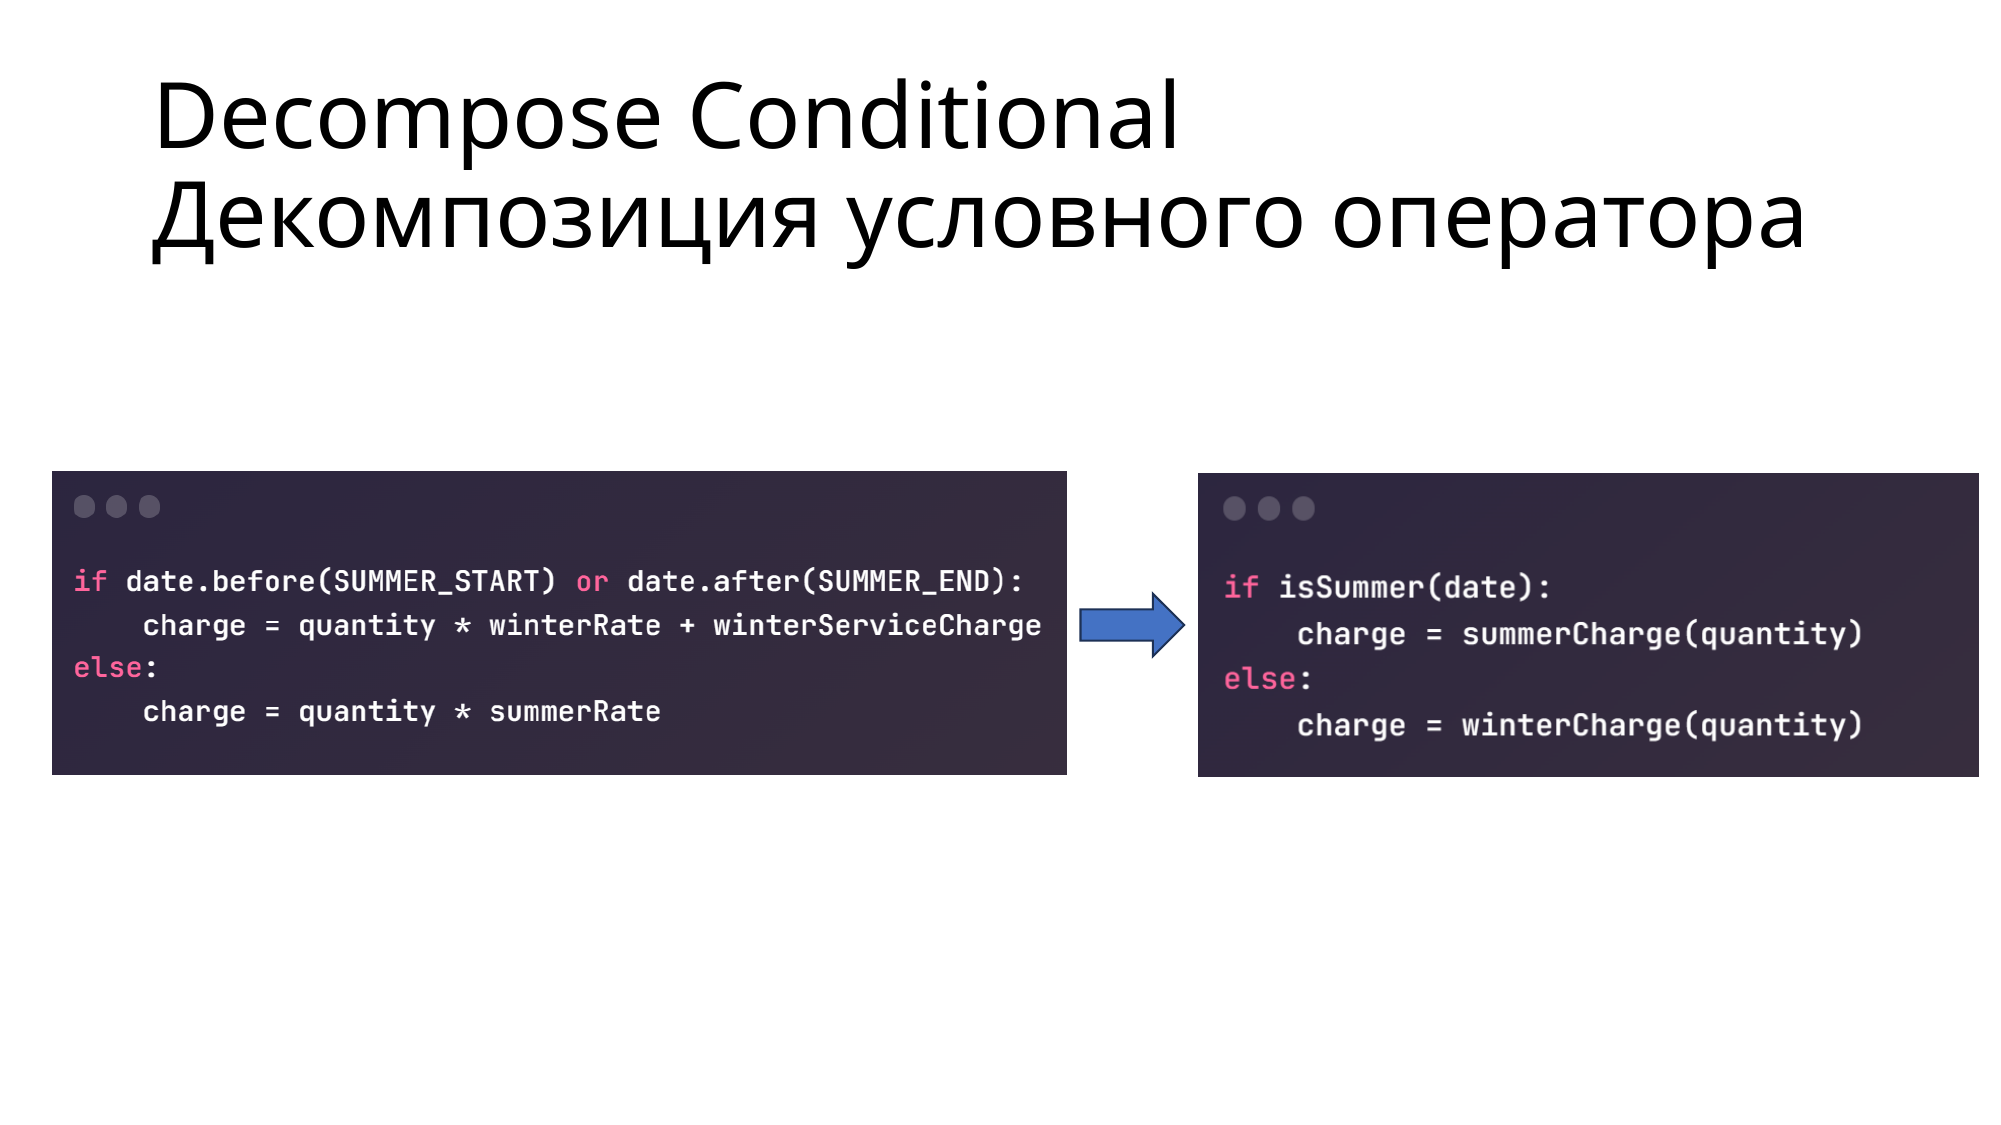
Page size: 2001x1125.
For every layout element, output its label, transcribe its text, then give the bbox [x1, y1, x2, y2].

title Decompose Conditional Декомпозиция условного оператора [137, 59, 1863, 278]
text_box [1079, 591, 1186, 659]
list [1198, 473, 1979, 777]
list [52, 471, 1067, 775]
